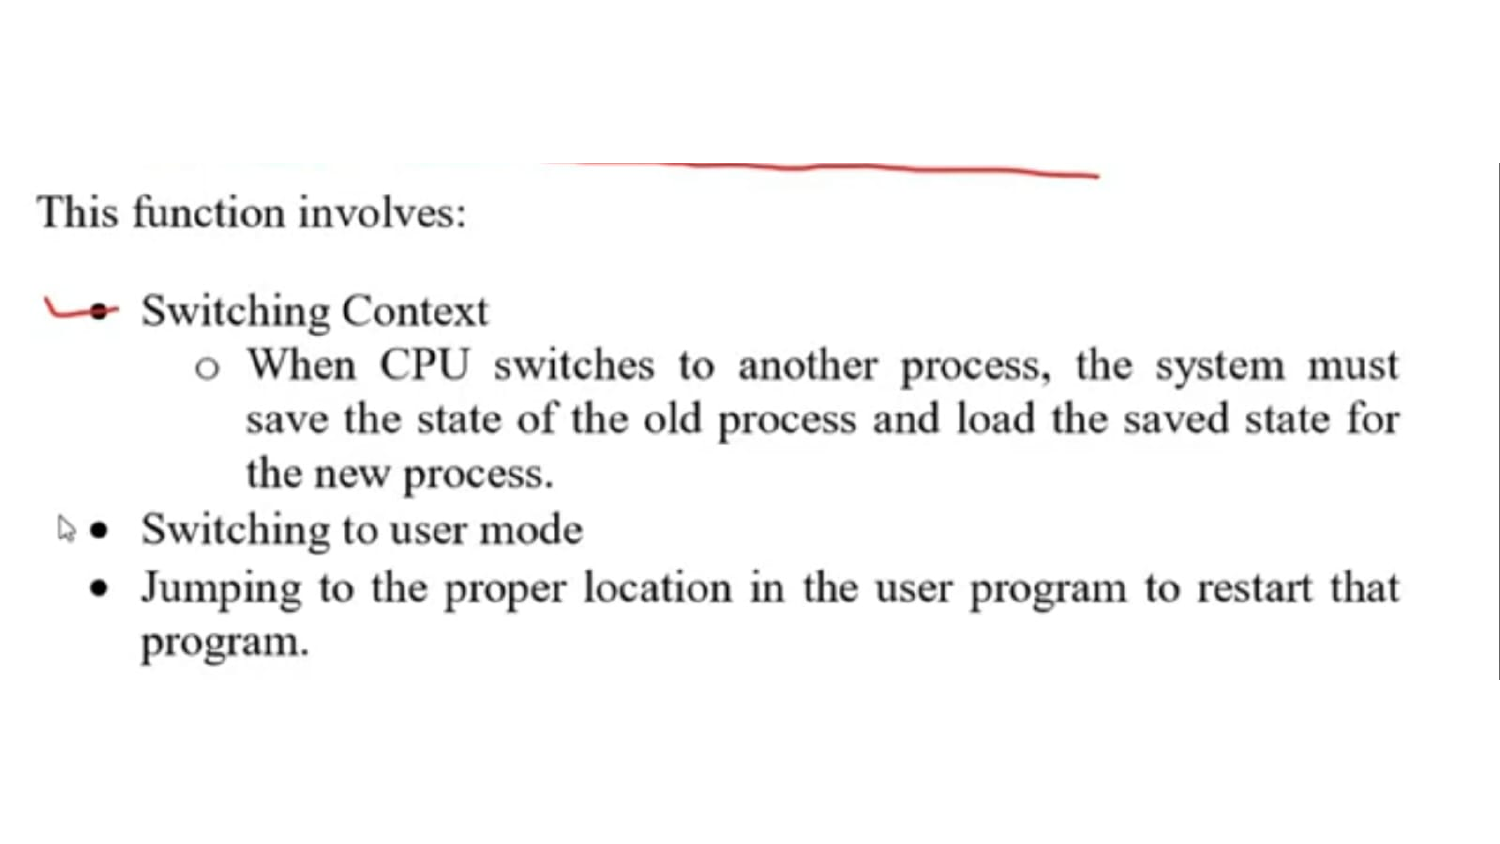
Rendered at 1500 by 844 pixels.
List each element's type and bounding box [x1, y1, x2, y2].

picture [0, 163, 1500, 680]
